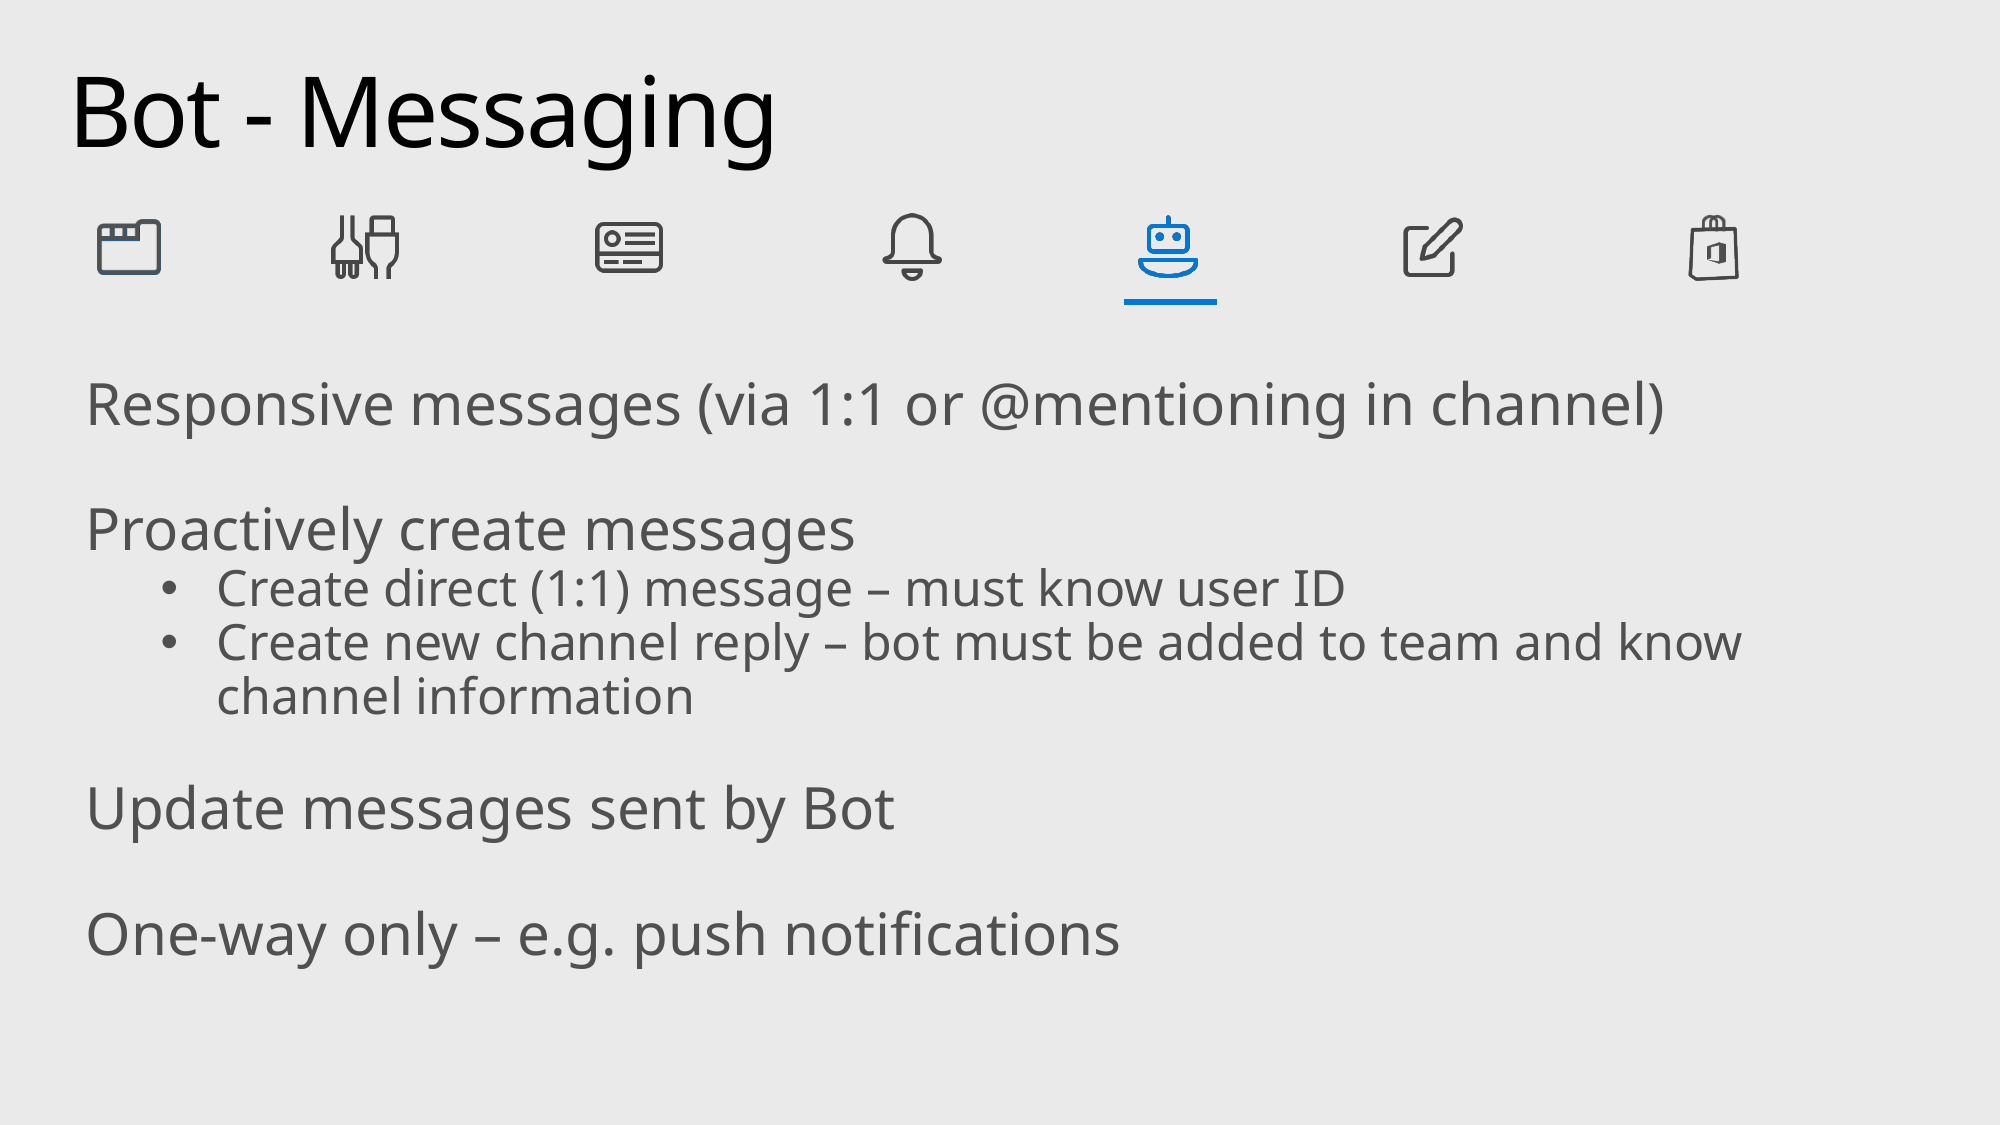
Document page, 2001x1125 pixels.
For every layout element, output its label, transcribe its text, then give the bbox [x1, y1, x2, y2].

title Bot - Messaging [44, 47, 1957, 196]
picture [1133, 213, 1202, 281]
picture [94, 213, 163, 281]
picture [1398, 213, 1467, 281]
picture [595, 213, 664, 281]
picture [331, 213, 399, 281]
picture [1688, 213, 1740, 281]
picture [878, 213, 946, 281]
text_box Responsive messages (via 1:1 or @mentioning in channel) Proactively create messages Create direct (1:1) message – must know user ID Create new channel reply – bot must be added to team and know channel information Update messages sent by Bot One-way only – e.g. push notifications [56, 351, 1945, 992]
